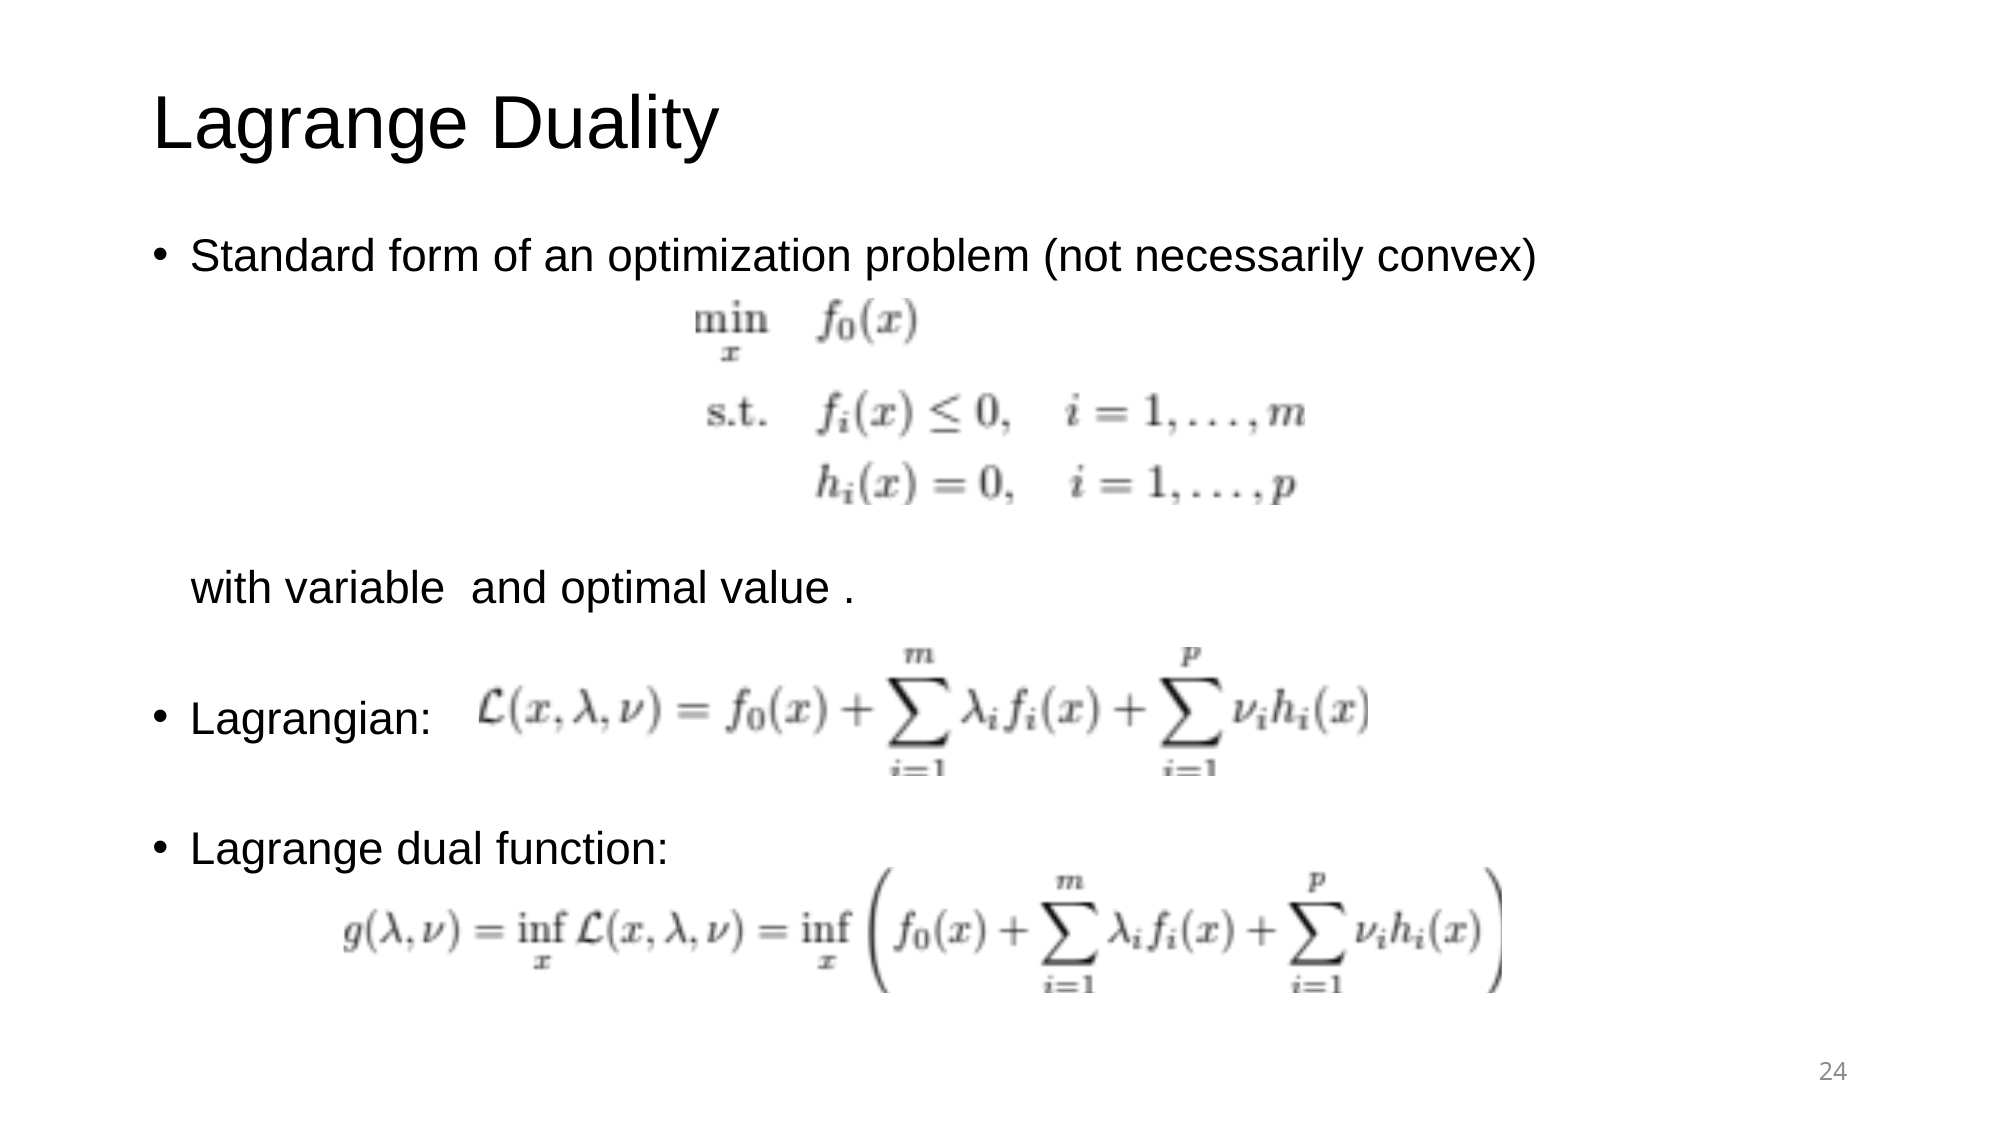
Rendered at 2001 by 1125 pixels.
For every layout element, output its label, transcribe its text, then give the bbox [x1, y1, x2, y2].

title Lagrange Duality [137, 59, 1863, 189]
picture [695, 298, 1306, 505]
picture [478, 646, 1368, 776]
picture [343, 867, 1502, 993]
slide_number 24 [1412, 1042, 1863, 1103]
